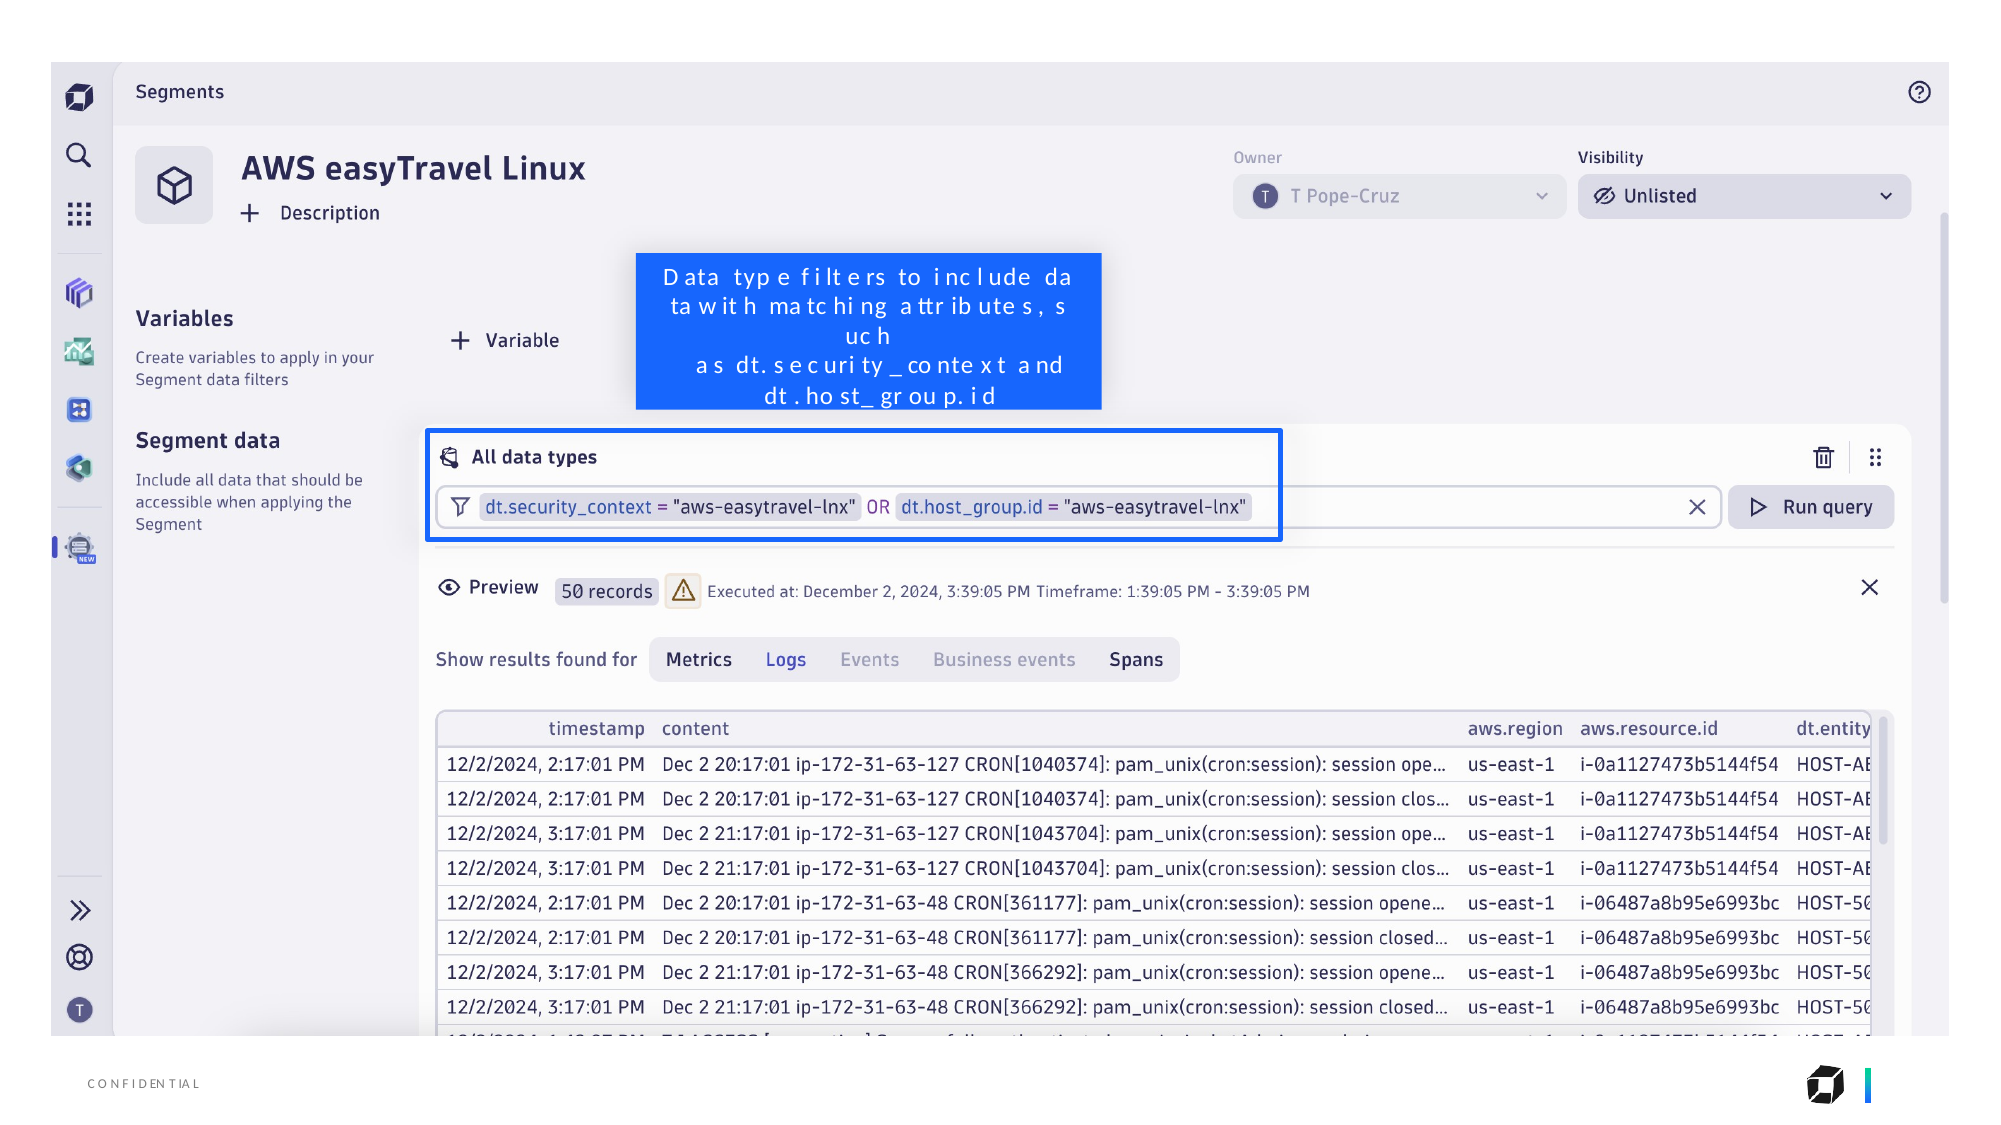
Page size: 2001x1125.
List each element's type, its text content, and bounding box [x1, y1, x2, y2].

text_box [51, 62, 1949, 1037]
picture [1865, 1087, 1871, 1103]
picture [1865, 1067, 1871, 1084]
footer C O N F I D EN T IA L [12, 1073, 201, 1125]
picture [1807, 1065, 1844, 1104]
